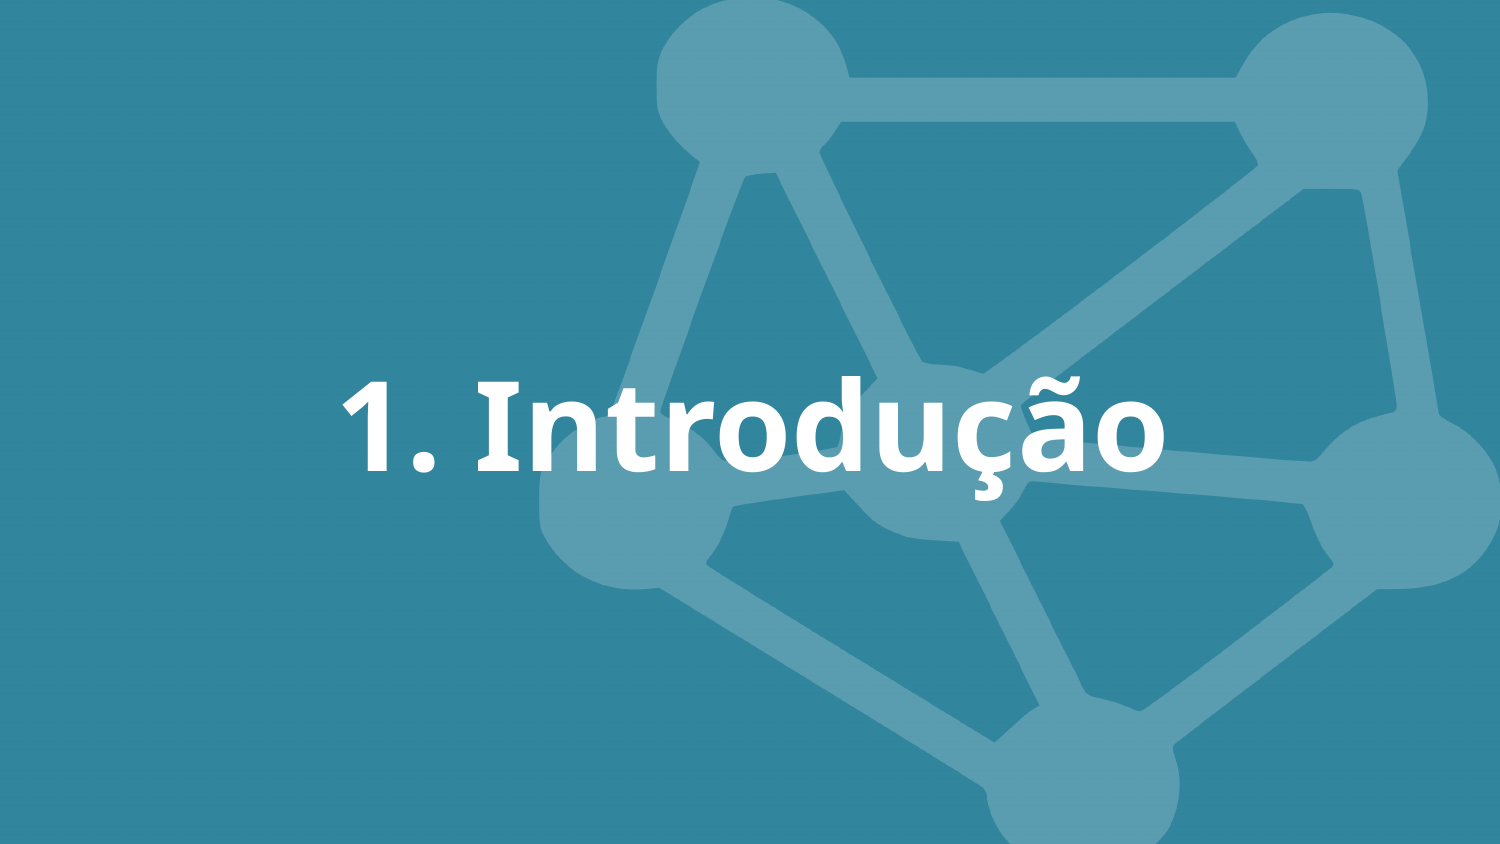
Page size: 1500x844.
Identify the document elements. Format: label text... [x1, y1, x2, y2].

picture [0, 0, 1500, 844]
text_box 1. Introdução [147, 339, 1359, 504]
